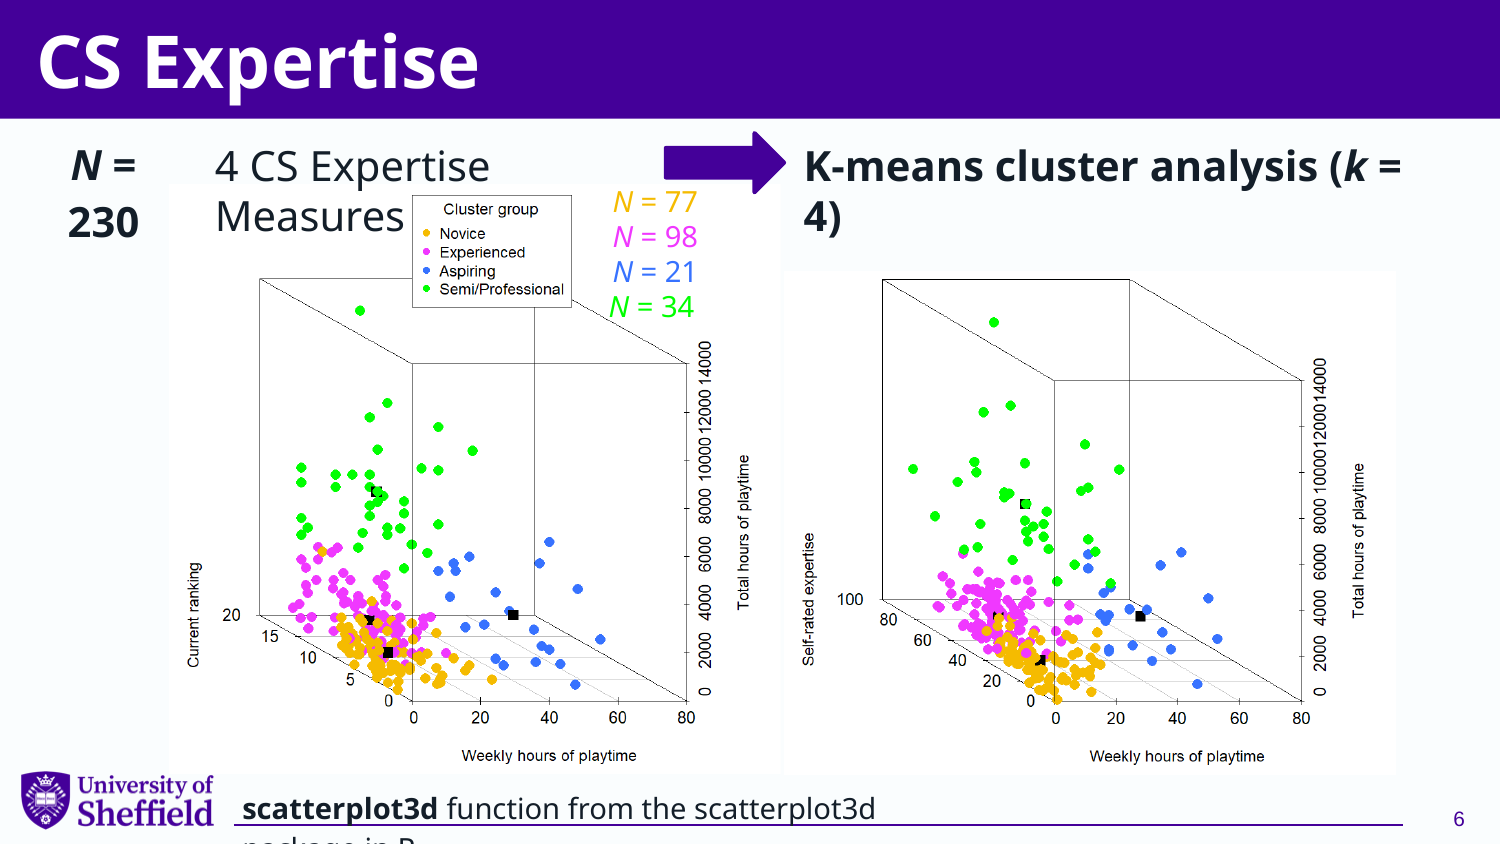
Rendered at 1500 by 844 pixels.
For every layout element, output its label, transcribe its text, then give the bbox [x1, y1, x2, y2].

text_box N = 230 [2, 116, 192, 211]
title CS Expertise [21, 12, 1366, 107]
slide_number 6 [1402, 786, 1480, 844]
text_box scatterplot3d function from the scatterplot3d package in R [214, 782, 1012, 832]
picture [21, 184, 781, 830]
text_box 4 CS Expertise Measures [200, 132, 666, 183]
text_box [663, 131, 787, 183]
text_box K-means cluster analysis (k = 4) [788, 132, 1427, 248]
picture [783, 271, 1397, 775]
